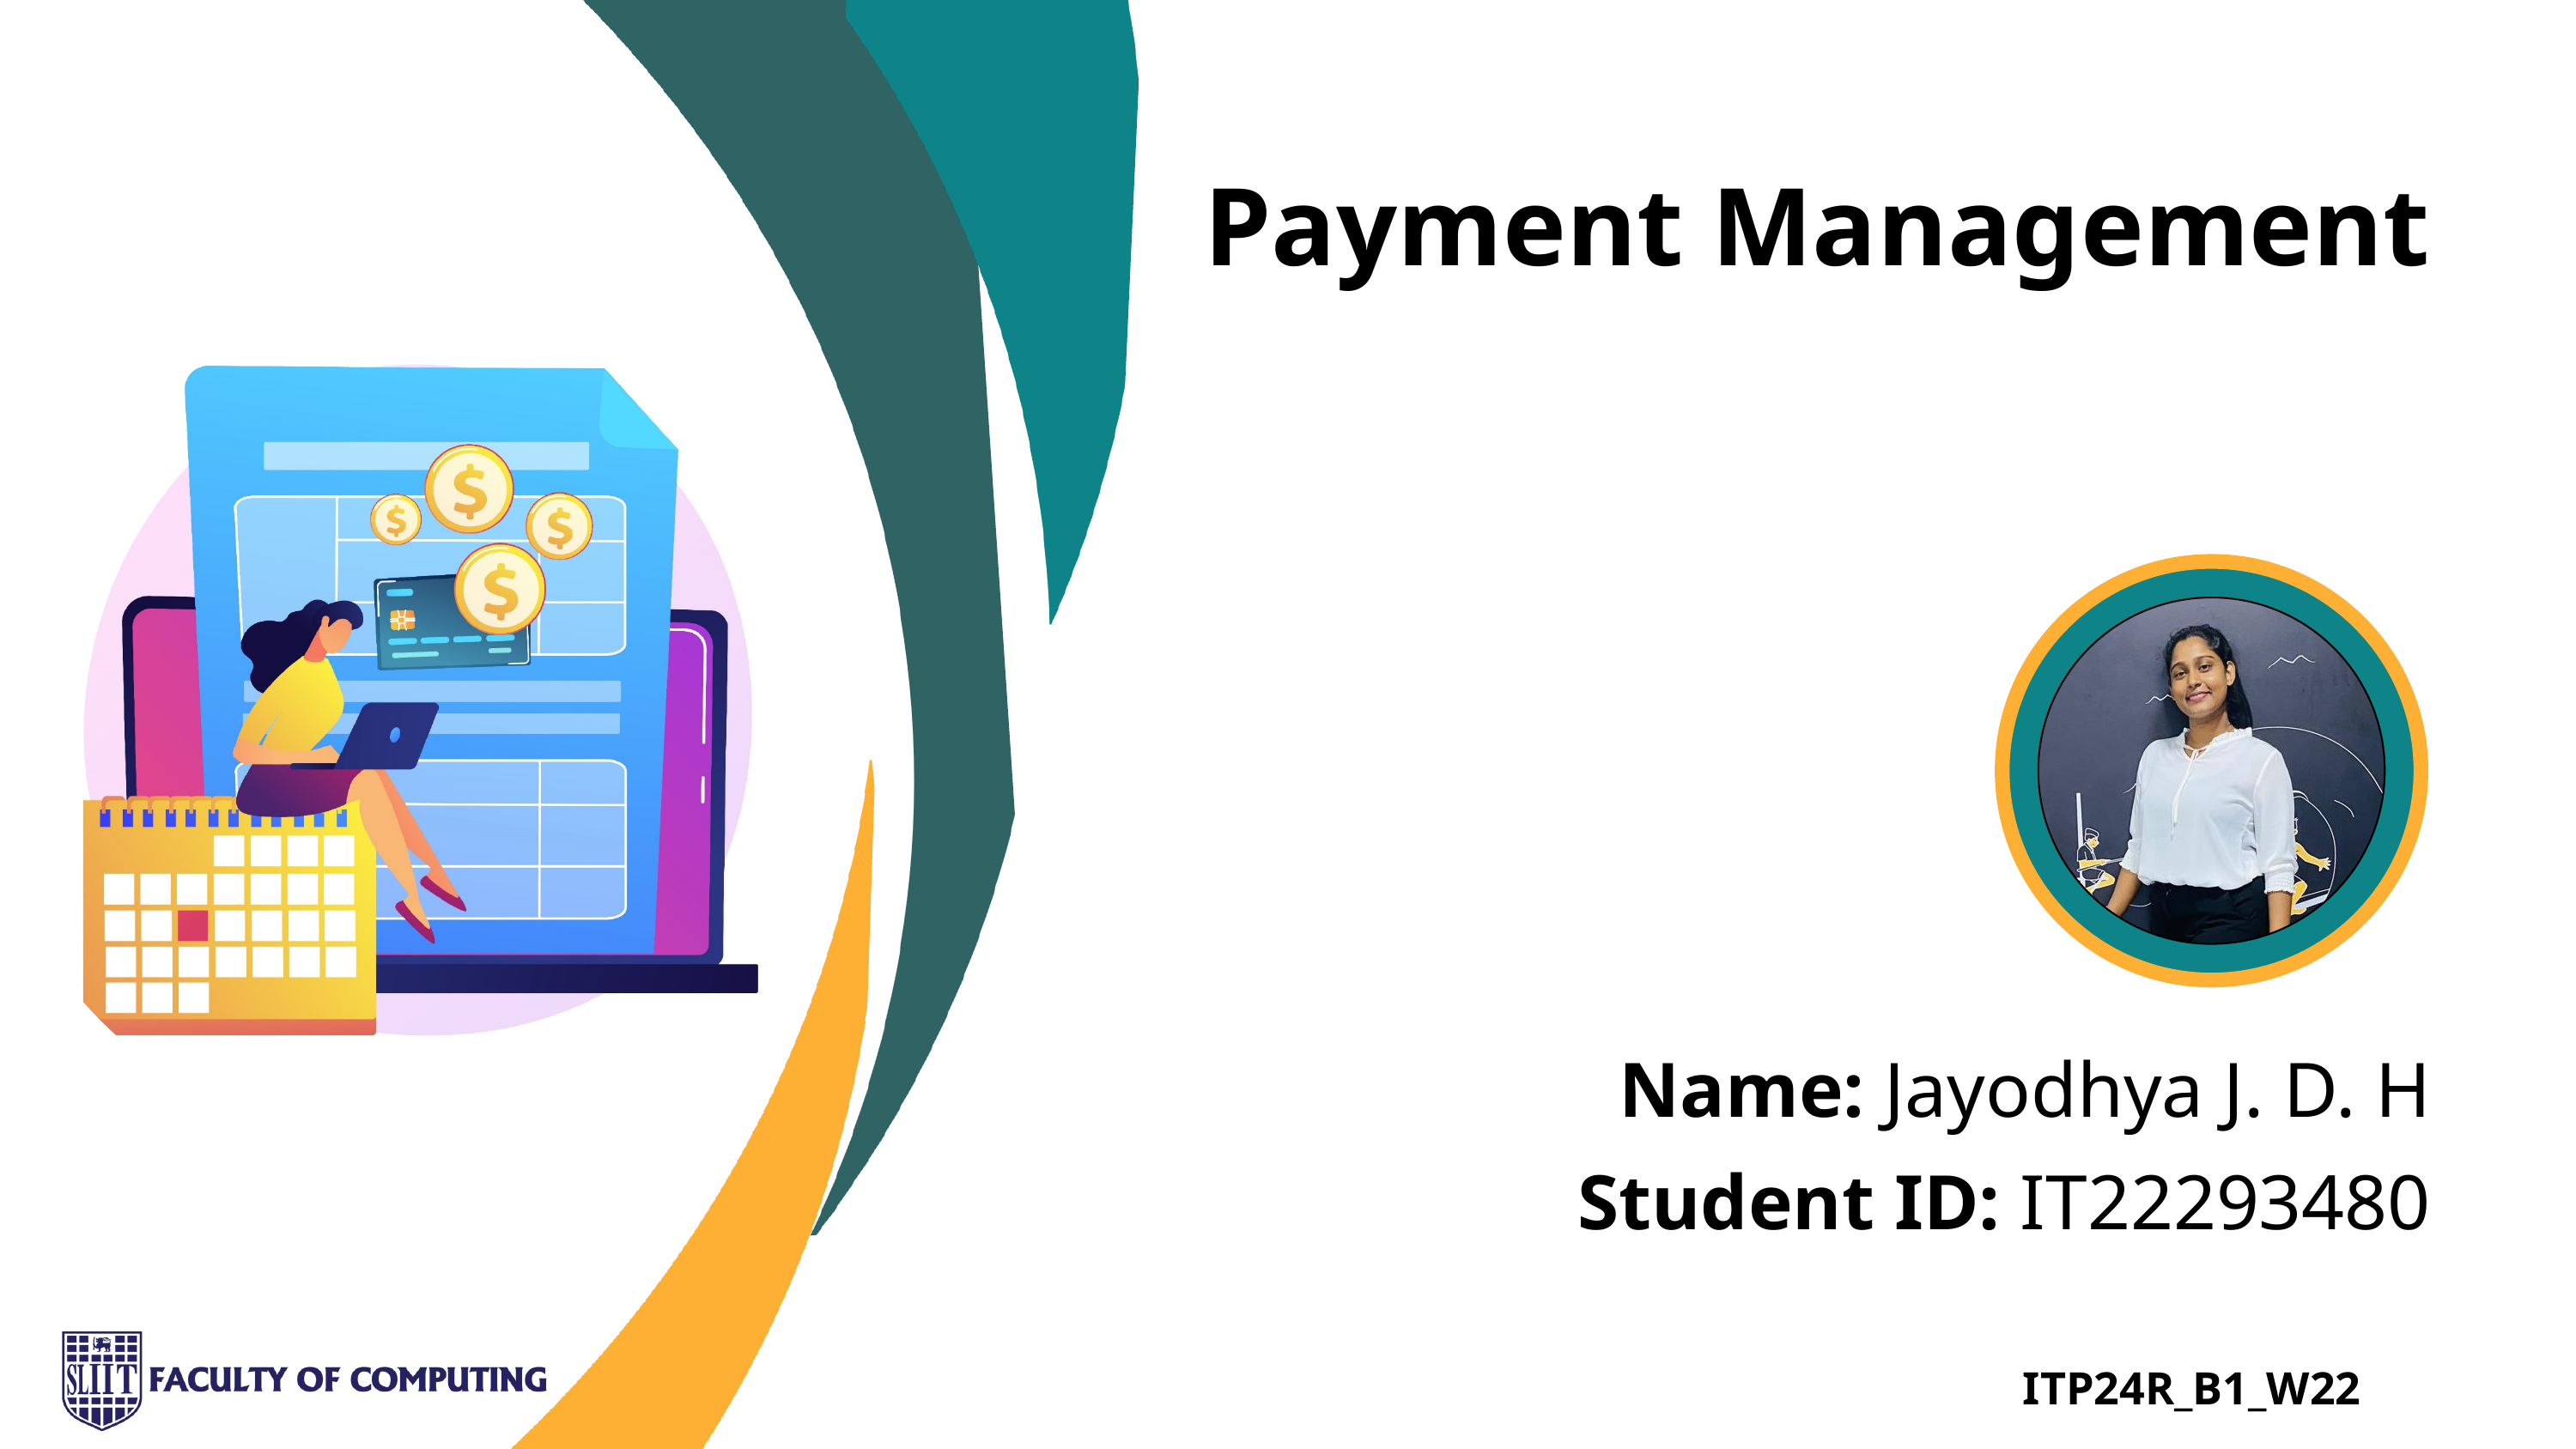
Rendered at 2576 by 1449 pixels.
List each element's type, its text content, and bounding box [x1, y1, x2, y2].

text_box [2002, 561, 2421, 980]
text_box [0, 252, 422, 1154]
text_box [427, 0, 1144, 1311]
text_box Name: Jayodhya J. D. H [1150, 1029, 2432, 1132]
text_box Payment Management [1150, 142, 2432, 288]
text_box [0, 1311, 2576, 1449]
text_box Student ID: IT22293480 [1540, 1142, 2432, 1245]
